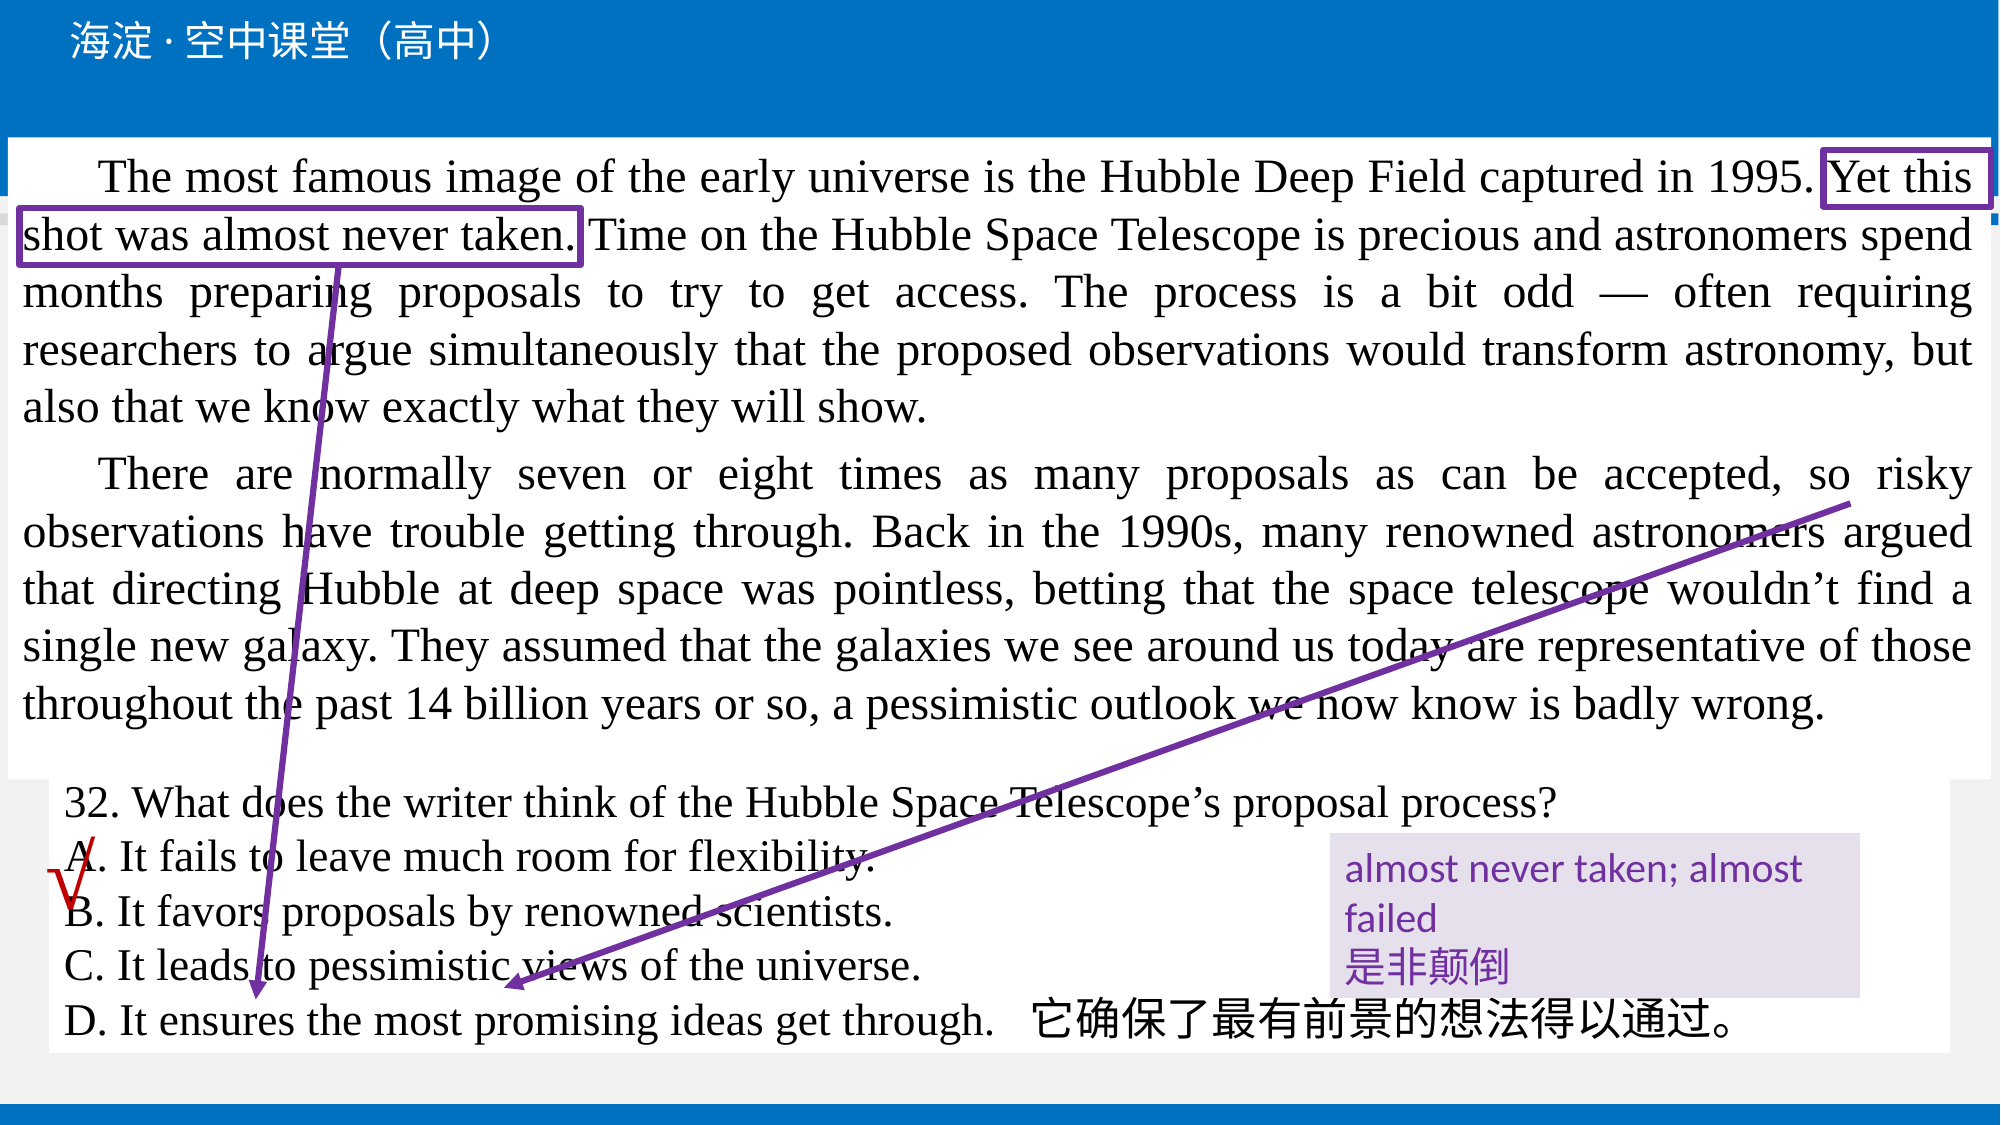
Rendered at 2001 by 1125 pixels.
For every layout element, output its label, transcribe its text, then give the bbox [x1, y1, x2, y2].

text_box almost never taken; almost failed 是非颠倒 [1329, 833, 1861, 998]
text_box [17, 206, 583, 267]
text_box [503, 503, 1851, 988]
title 32. What does the writer think of the Hubble Space Telescope’s proposal process? A. It fails to leave much room for flexibility. B. It favors proposals by renowned scientists. C. It leads to pessimistic views of the universe. D. It ensures the most promising ideas get through. 它确保了最有前景的想法得以通过。 [48, 763, 1950, 1053]
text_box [255, 266, 339, 1000]
text_box √ [30, 810, 121, 935]
list The most famous image of the early universe is the Hubble Deep Field captured in 1995. Yet this shot was almost never taken. Time on the Hubble Space Telescope is precious and astronomers spend months preparing proposals to try to get access. The process is a bit odd — often requiring researchers to argue simultaneously that the proposed observations would transform astronomy, but also that we know exactly what they will show. There are normally seven or eight times as many proposals as can be accepted, so risky observations have trouble getting through. Back in the 1990s, many renowned astronomers argued that directing Hubble at deep space was pointless, betting that the space telescope wouldn’t find a single new galaxy. They assumed that the galaxies we see around us today are representative of those throughout the past 14 billion years or so, a pessimistic outlook we now know is badly wrong. [7, 137, 1992, 780]
text_box [1821, 148, 1993, 209]
